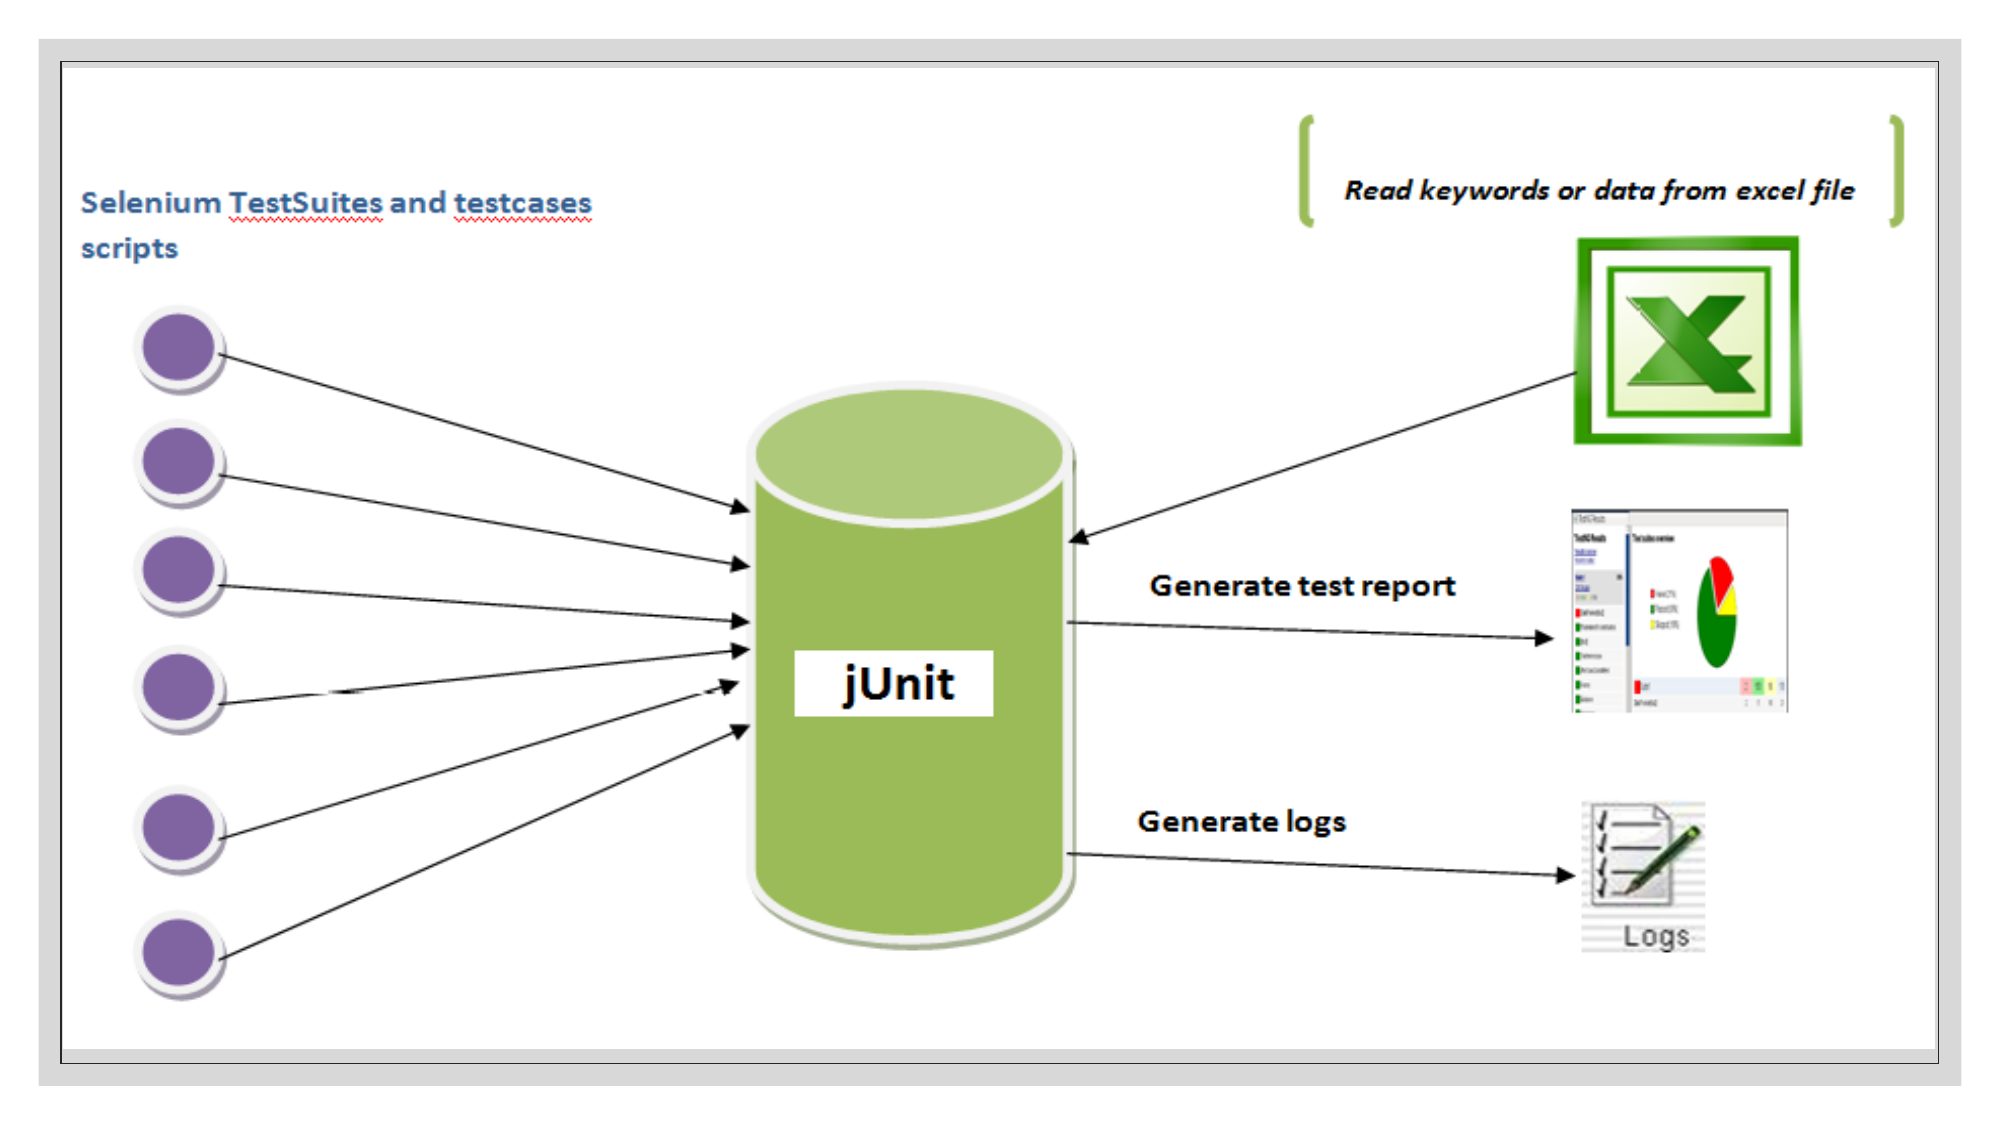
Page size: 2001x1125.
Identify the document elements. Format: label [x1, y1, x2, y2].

picture [63, 68, 1935, 1049]
